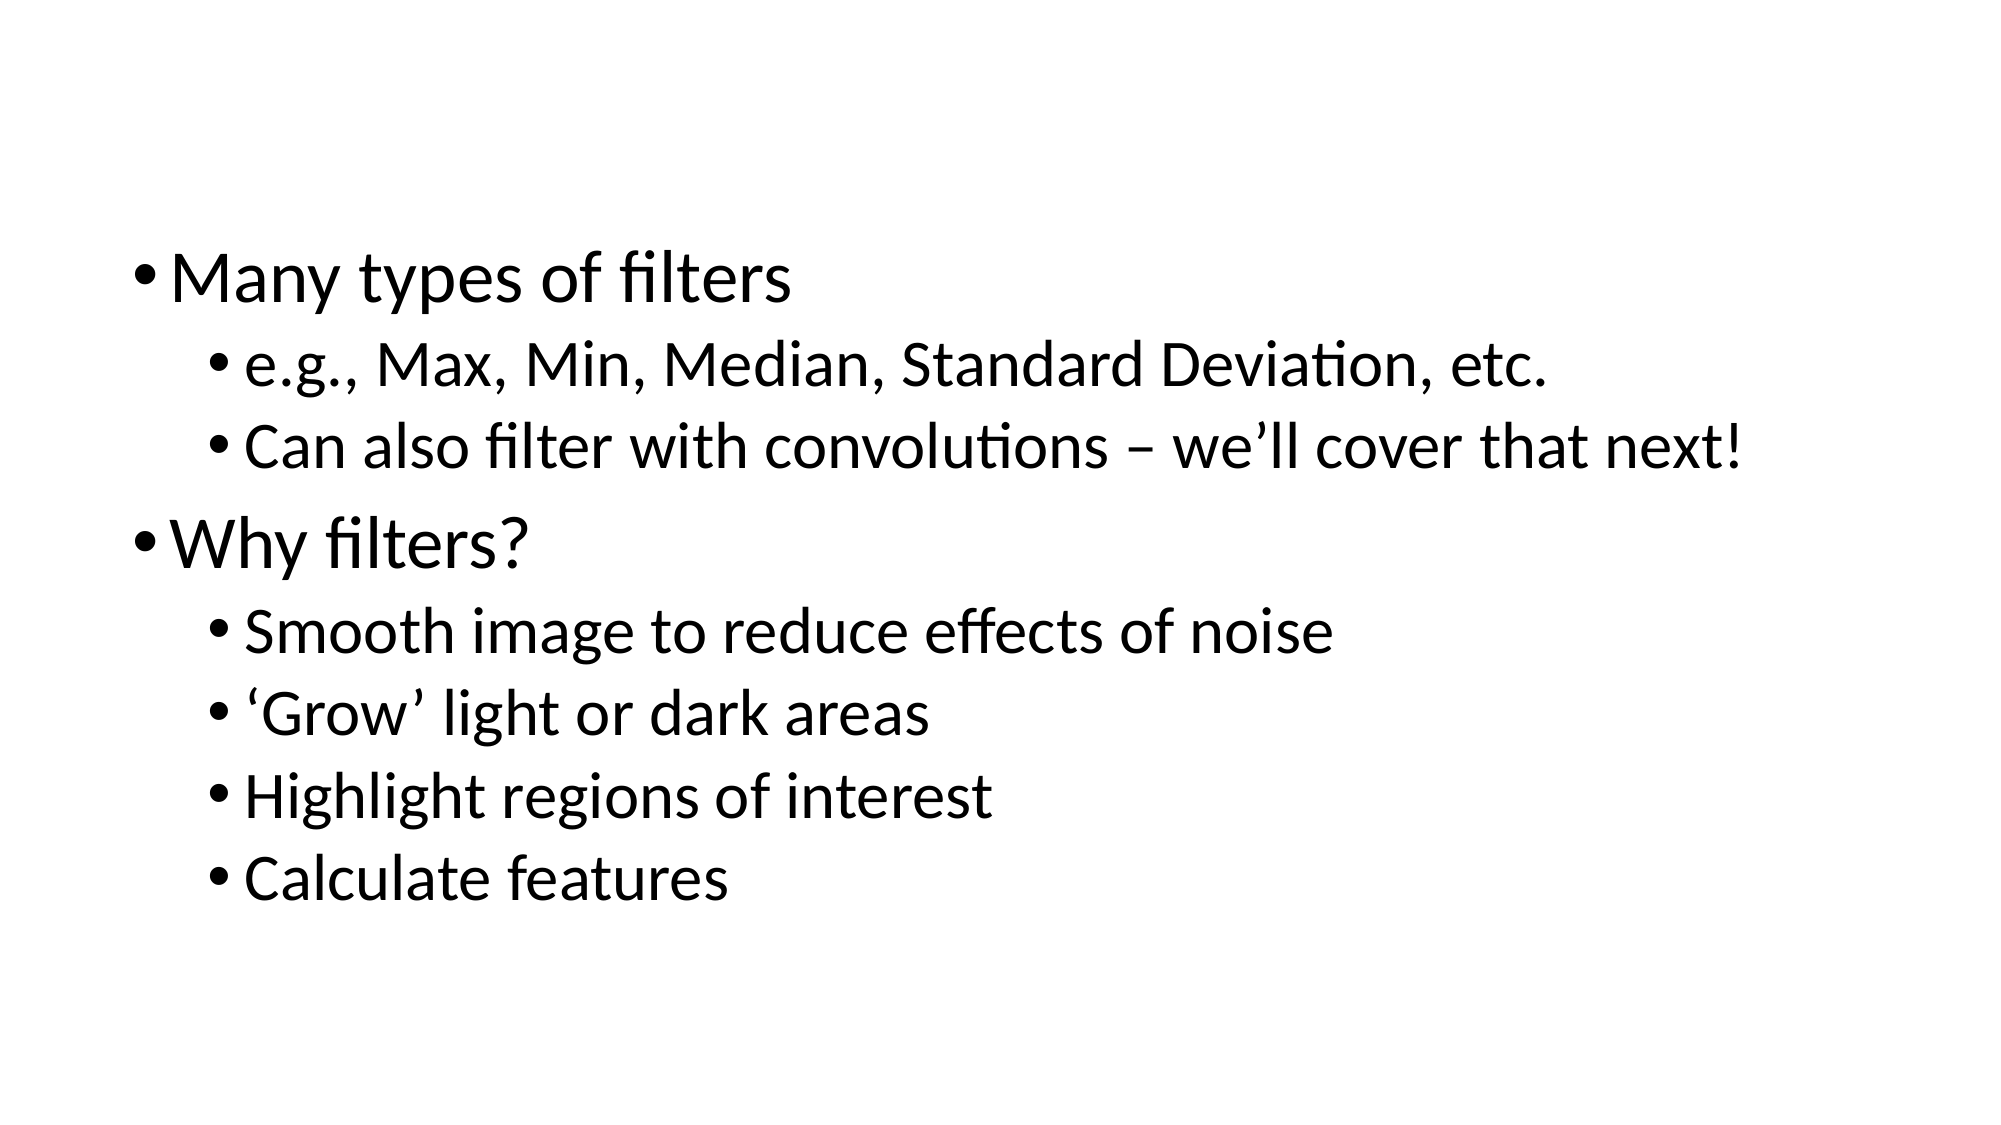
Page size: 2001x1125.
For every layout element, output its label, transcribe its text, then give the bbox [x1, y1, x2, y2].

list Many types of filters e.g., Max, Min, Median, Standard Deviation, etc. Can also filter with convolutions – we’ll cover that next! Why filters? Smooth image to reduce effects of noise ‘Grow’ light or dark areas Highlight regions of interest Calculate features [117, 230, 1843, 944]
